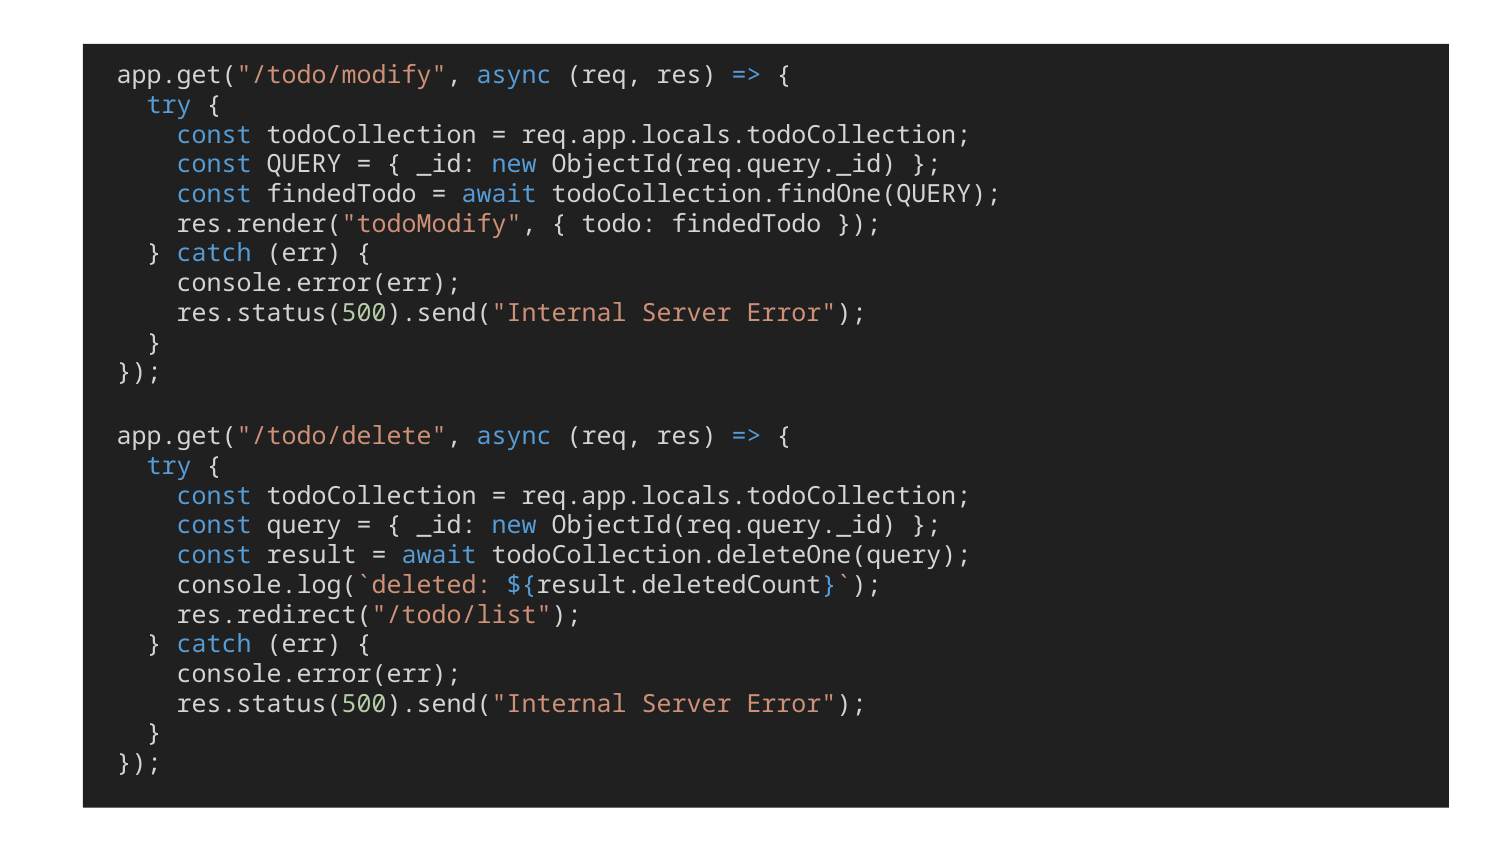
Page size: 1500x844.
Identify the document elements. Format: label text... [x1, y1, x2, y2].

list app.get("/todo/modify", async (req, res) => { try { const todoCollection = req.app.locals.todoCollection; const QUERY = { _id: new ObjectId(req.query._id) }; const findedTodo = await todoCollection.findOne(QUERY); res.render("todoModify", { todo: findedTodo }); } catch (err) { console.error(err); res.status(500).send("Internal Server Error"); } }); app.get("/todo/delete", async (req, res) => { try { const todoCollection = req.app.locals.todoCollection; const query = { _id: new ObjectId(req.query._id) }; const result = await todoCollection.deleteOne(query); console.log(`deleted: ${result.deletedCount}`); res.redirect("/todo/list"); } catch (err) { console.error(err); res.status(500).send("Internal Server Error"); } }); [82, 43, 1449, 808]
